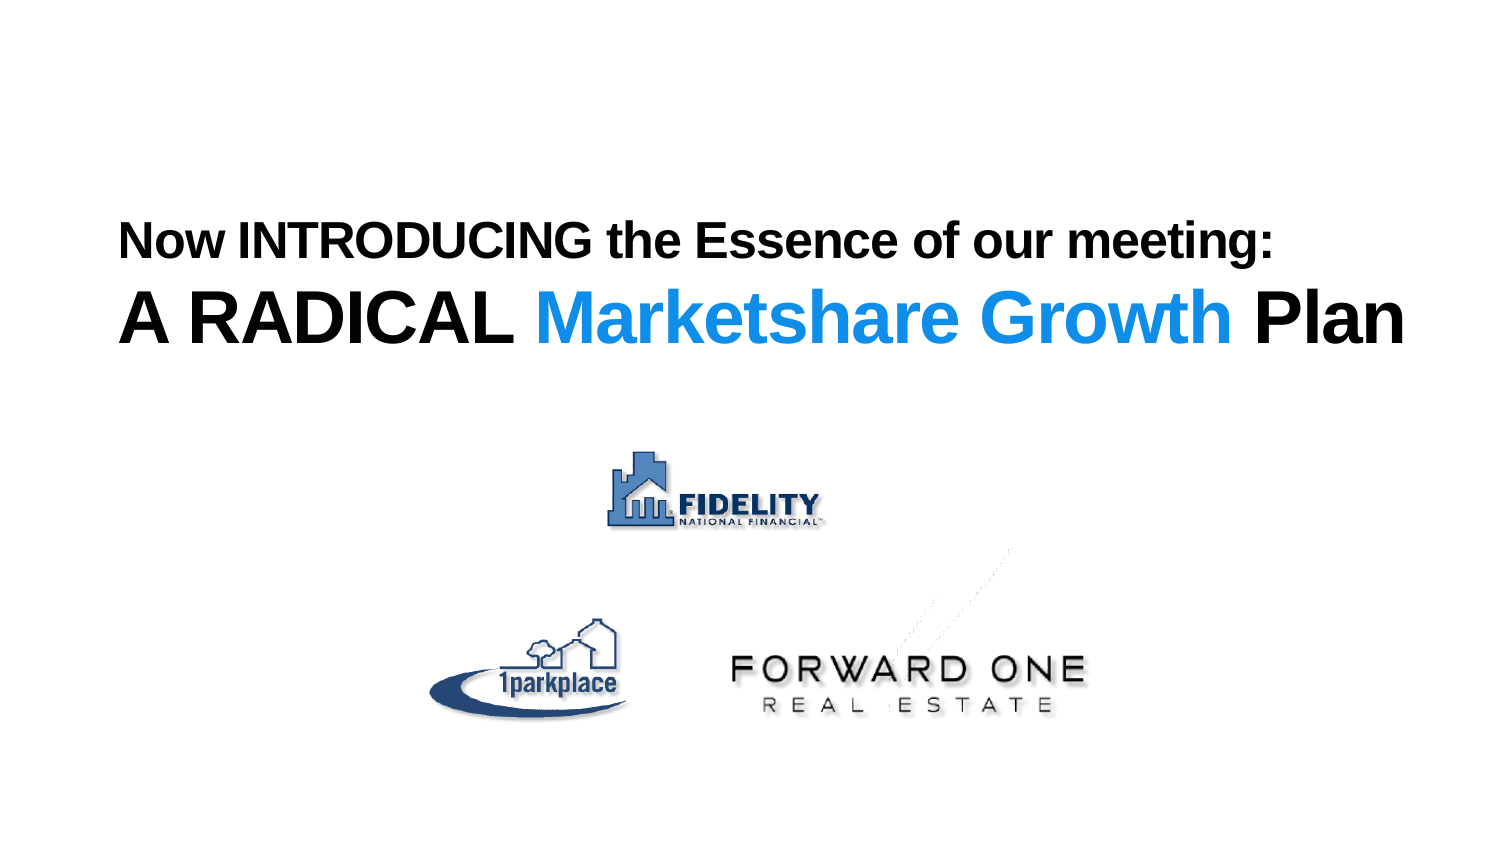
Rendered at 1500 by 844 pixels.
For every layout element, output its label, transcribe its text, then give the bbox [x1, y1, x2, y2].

text_box Now INTRODUCING the Essence of our meeting: A RADICAL Marketshare Growth Plan [110, 171, 1500, 366]
picture [732, 544, 1093, 721]
picture [606, 416, 829, 568]
picture [429, 618, 633, 725]
